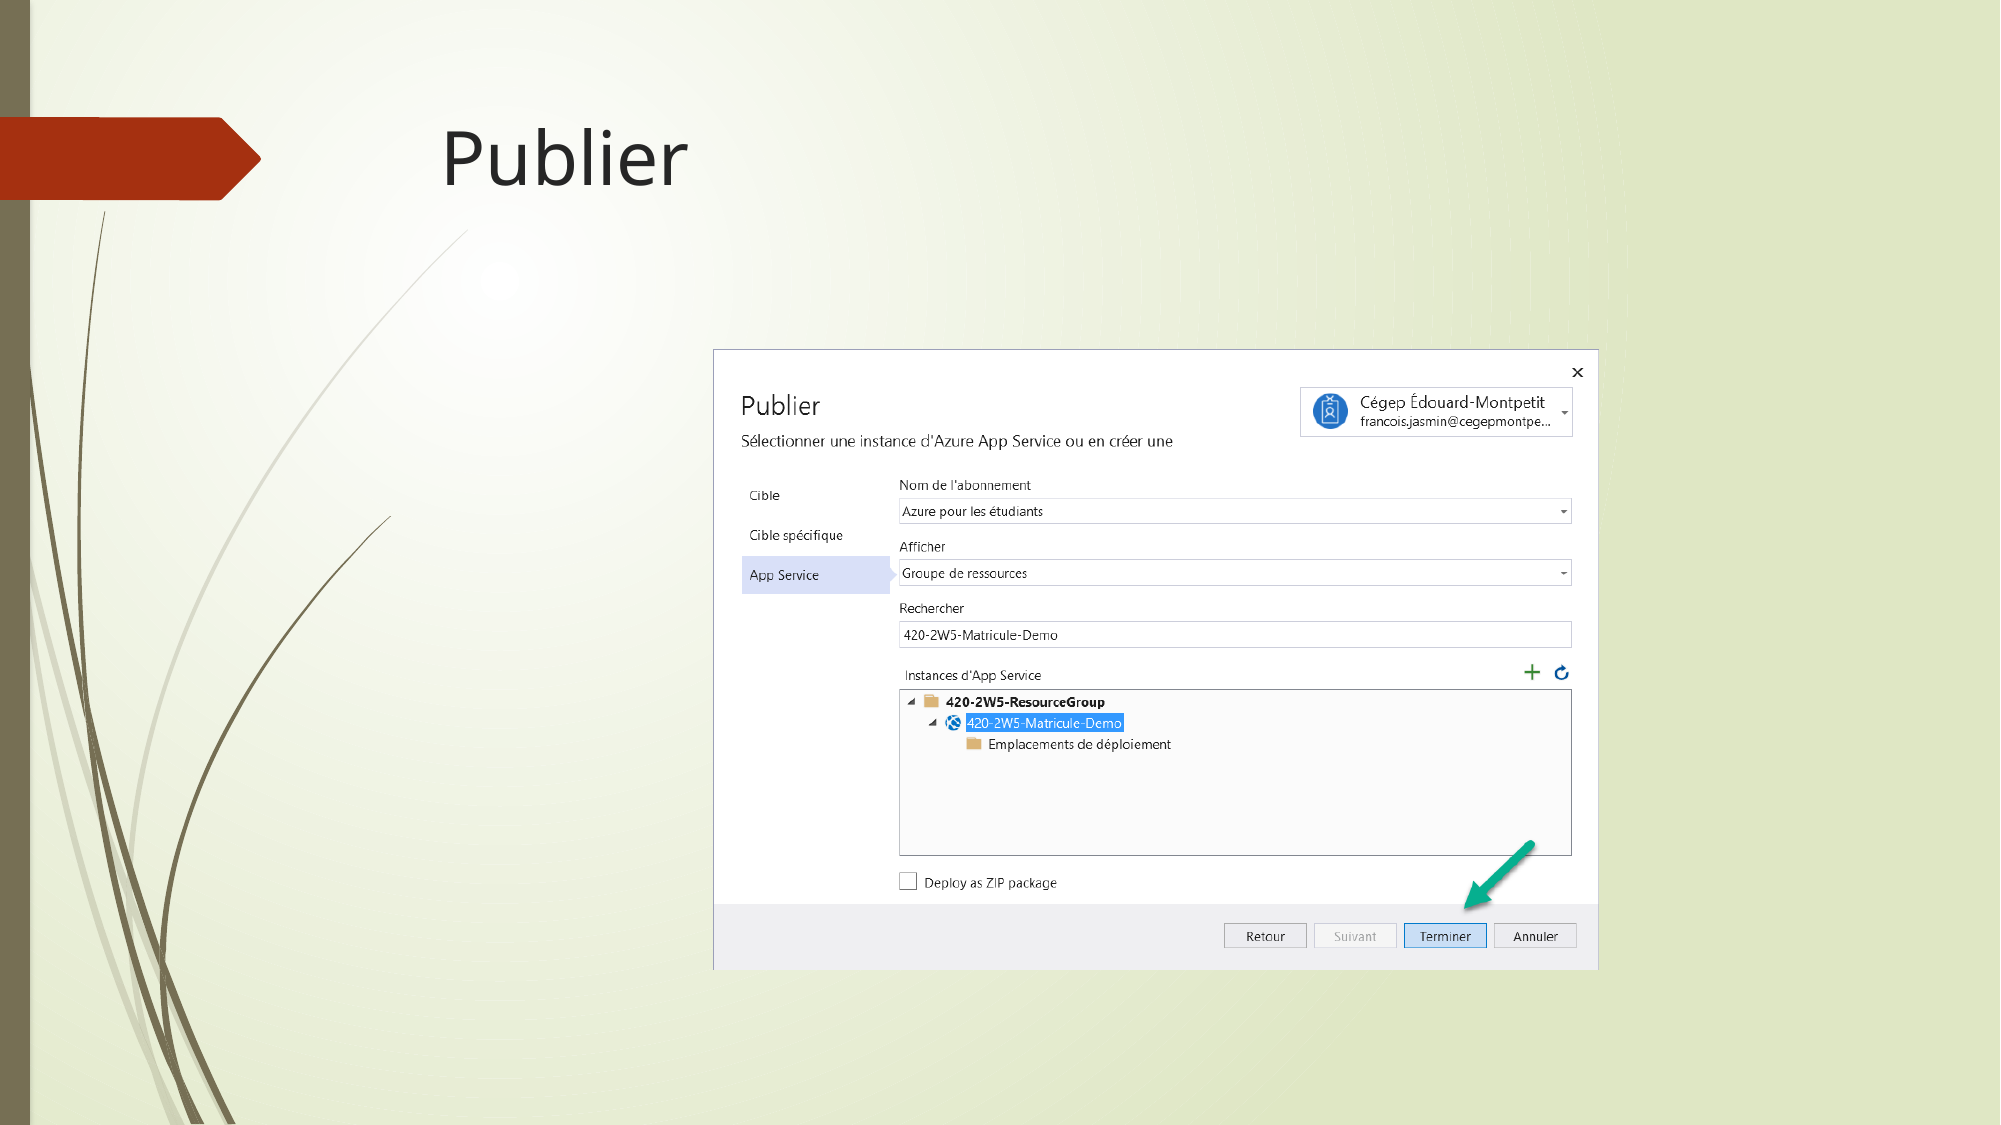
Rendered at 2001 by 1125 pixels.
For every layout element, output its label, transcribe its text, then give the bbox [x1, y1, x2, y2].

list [713, 349, 1599, 971]
title Publier [425, 102, 1888, 313]
